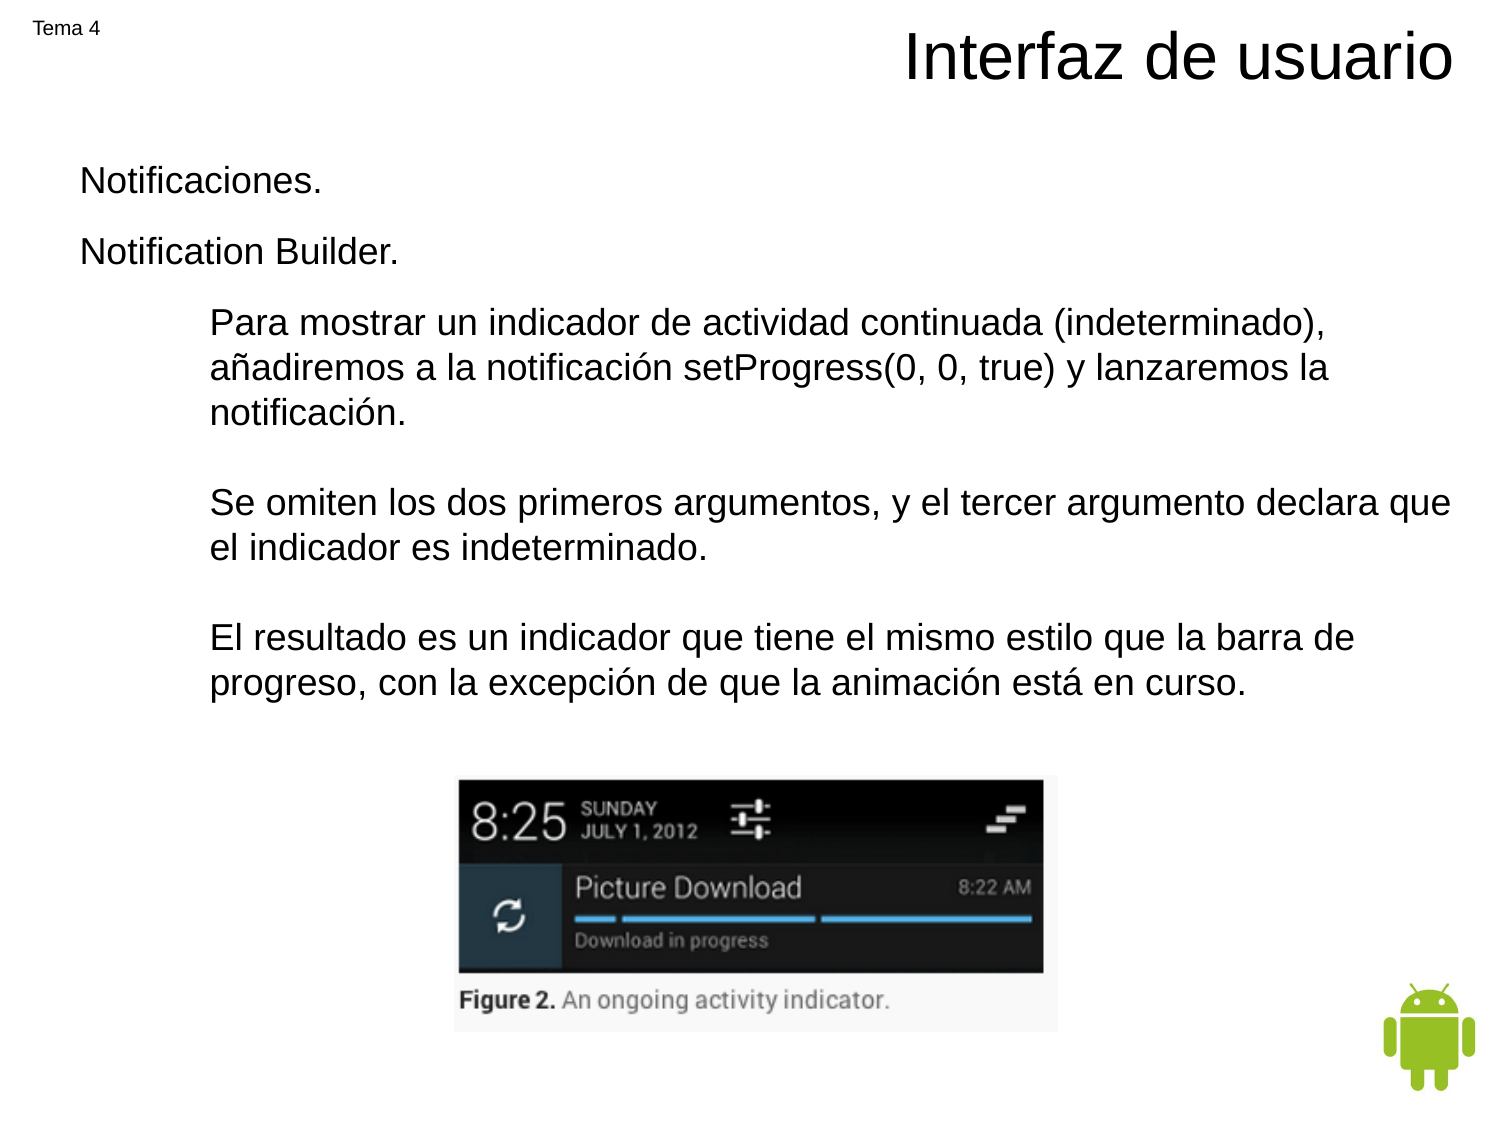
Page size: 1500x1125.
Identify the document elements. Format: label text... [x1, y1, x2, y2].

picture [1375, 975, 1483, 1097]
text_box Para mostrar un indicador de actividad continuada (indeterminado), añadiremos a la notificación setProgress(0, 0, true) y lanzaremos la notificación. Se omiten los dos primeros argumentos, y el tercer argumento declara que el indicador es indeterminado. El resultado es un indicador que tiene el mismo estilo que la barra de progreso, con la excepción de que la animación está en curso. [194, 290, 1471, 711]
title Interfaz de usuario [643, 30, 1471, 76]
text_box Notification Builder. [64, 219, 833, 280]
text_box Tema 4 [17, 7, 195, 48]
text_box Notificaciones. [64, 148, 585, 209]
picture [454, 774, 1058, 1032]
